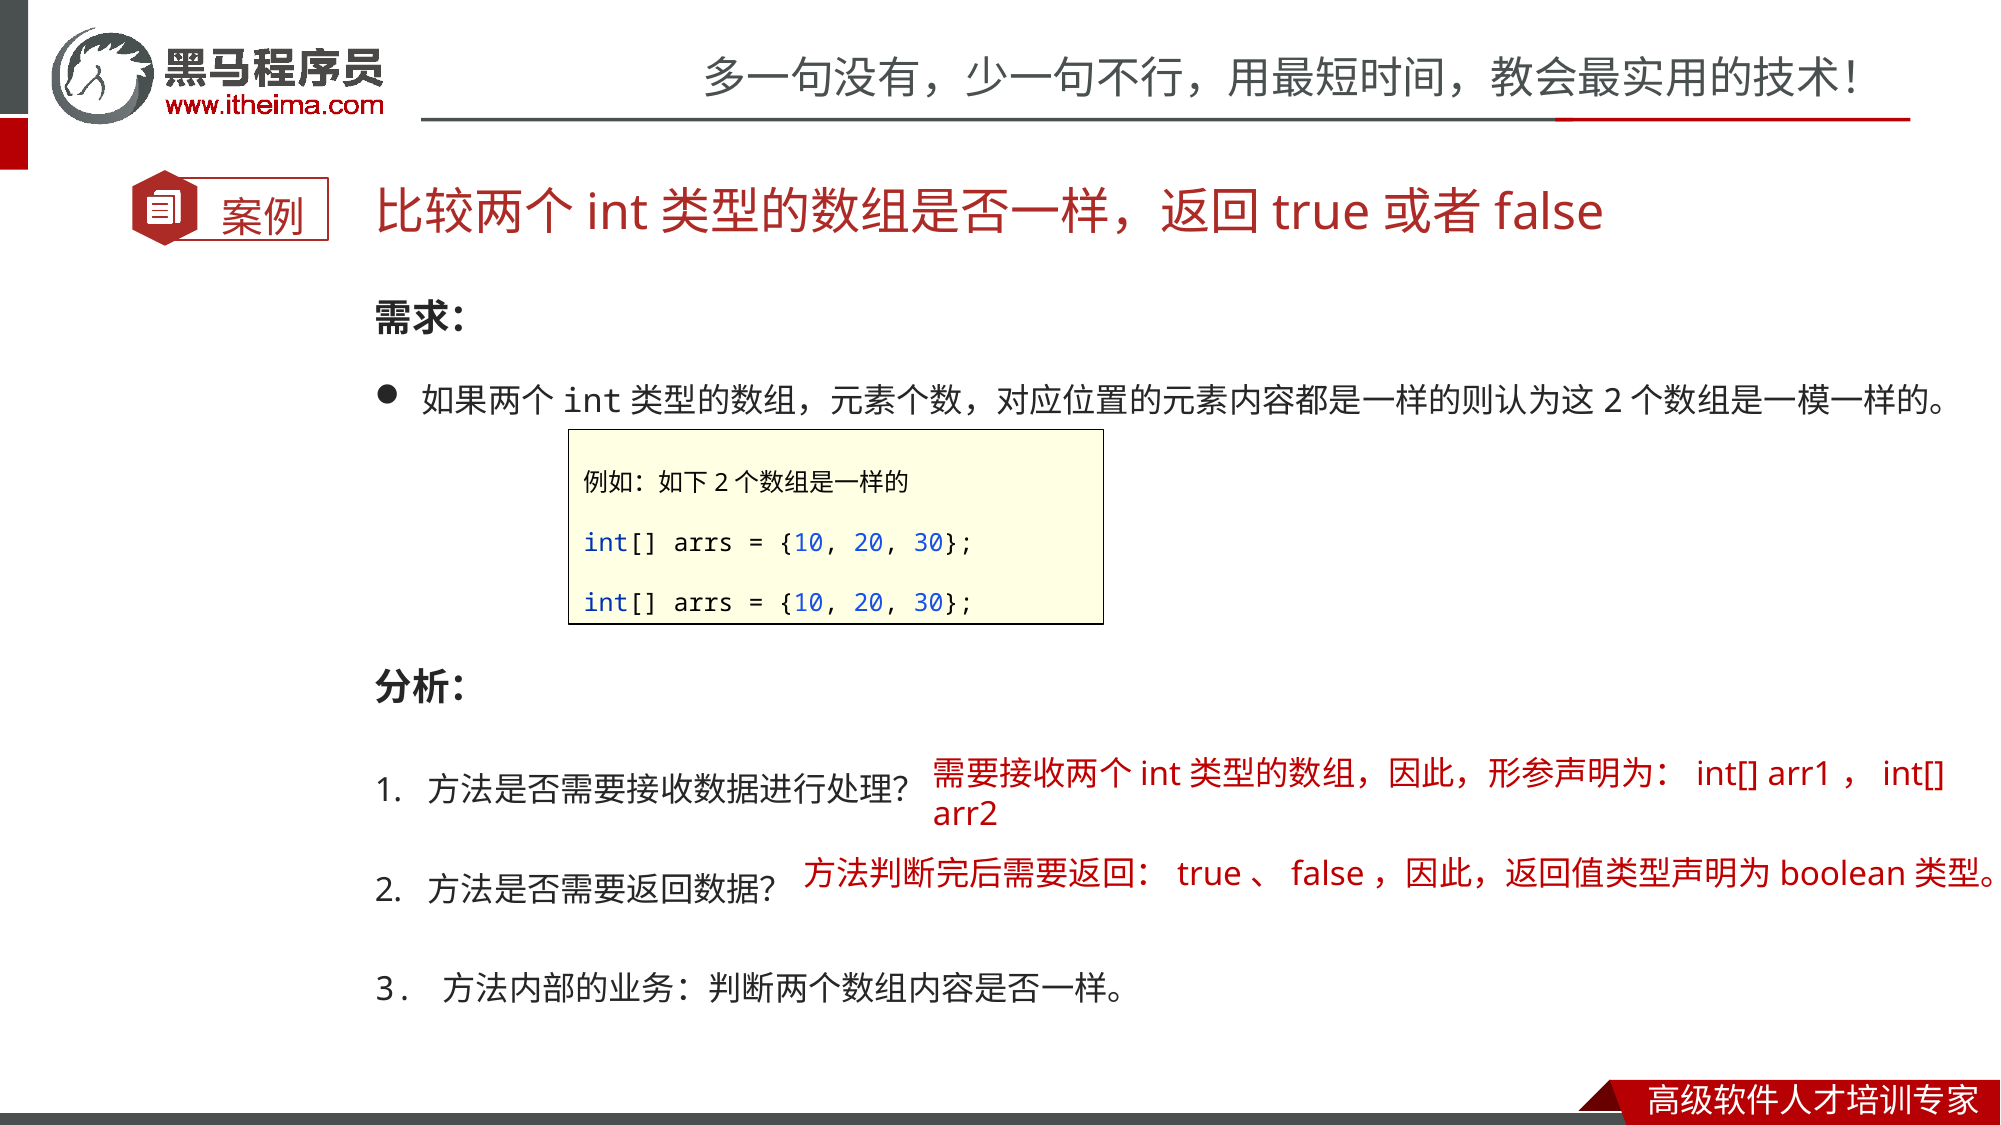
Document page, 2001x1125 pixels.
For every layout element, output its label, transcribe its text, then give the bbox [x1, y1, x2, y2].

list 比较两个int类型的数组是否一样，返回true或者false [360, 166, 1872, 241]
picture [50, 26, 384, 125]
list 需求： 如果两个int类型的数组，元素个数，对应位置的元素内容都是一样的则认为这2个数组是一模一样的。 [360, 241, 2000, 417]
text_box 需要接收两个int类型的数组，因此，形参声明为：int[] arr1，int[] arr2 [918, 744, 1991, 840]
picture [147, 190, 181, 224]
text_box 方法判断完后需要返回：true、false，因此，返回值类型声明为boolean类型。 [788, 844, 2000, 899]
text_box 分析： 方法是否需要接收数据进行处理？ 方法是否需要返回数据？ 3. 方法内部的业务：判断两个数组内容是否一样。 [360, 588, 1911, 1035]
text_box 例如：如下2个数组是一样的 int[] arrs = {10, 20, 30}; int[] arrs = {10, 20, 30}; [568, 429, 1104, 625]
